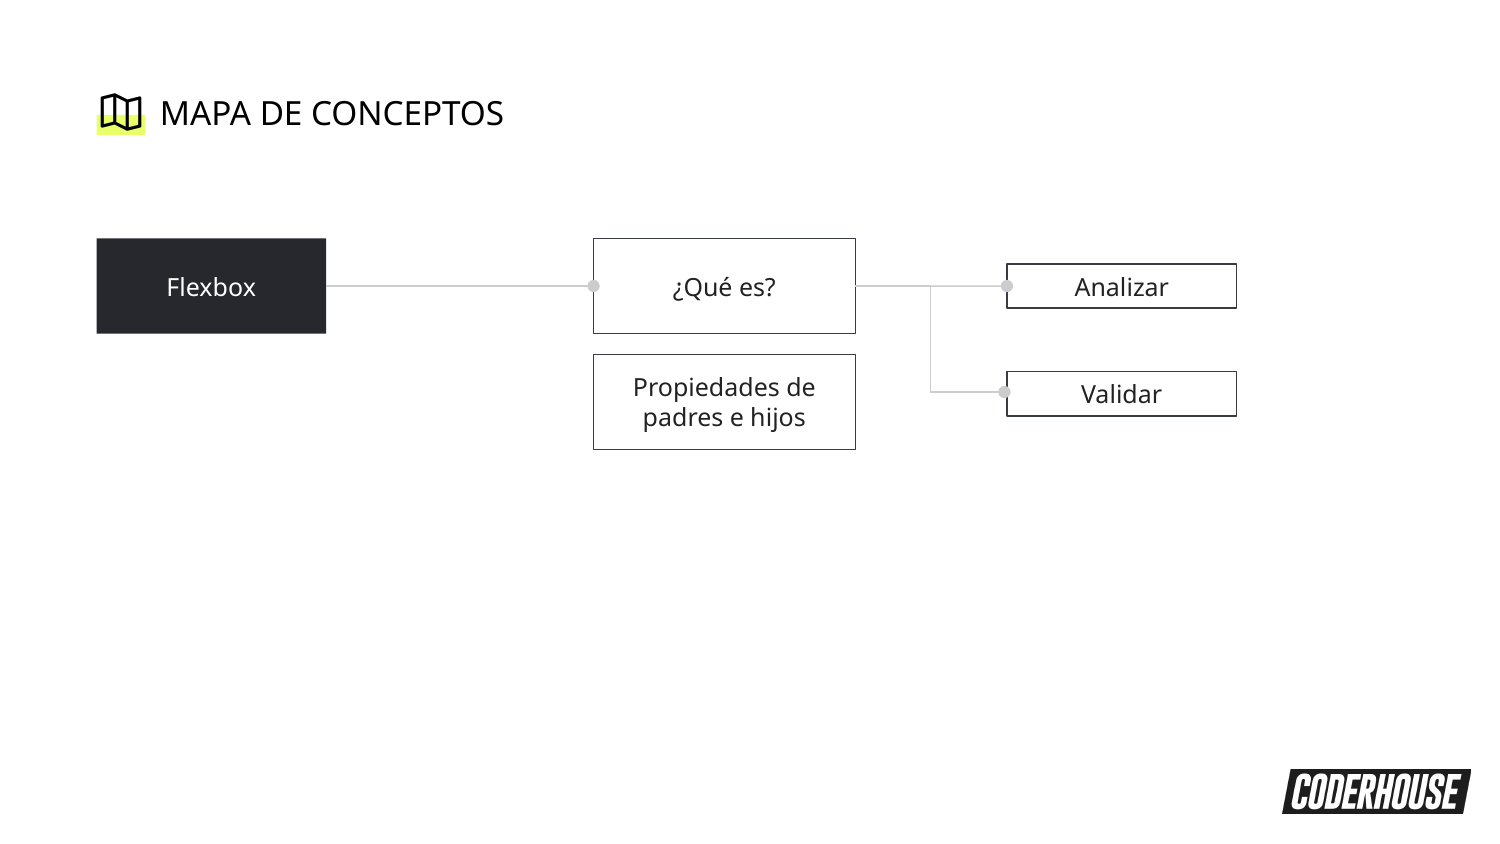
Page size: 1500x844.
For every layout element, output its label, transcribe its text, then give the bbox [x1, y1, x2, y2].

picture [95, 87, 146, 138]
text_box Propiedades de padres e hijos [593, 354, 856, 450]
text_box Analizar [1006, 263, 1237, 309]
text_box Flexbox [96, 238, 327, 334]
text_box MAPA DE CONCEPTOS [145, 76, 549, 147]
text_box ¿Qué es? [593, 238, 856, 334]
text_box Validar [1006, 371, 1237, 416]
picture [1281, 769, 1471, 814]
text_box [855, 285, 1005, 393]
